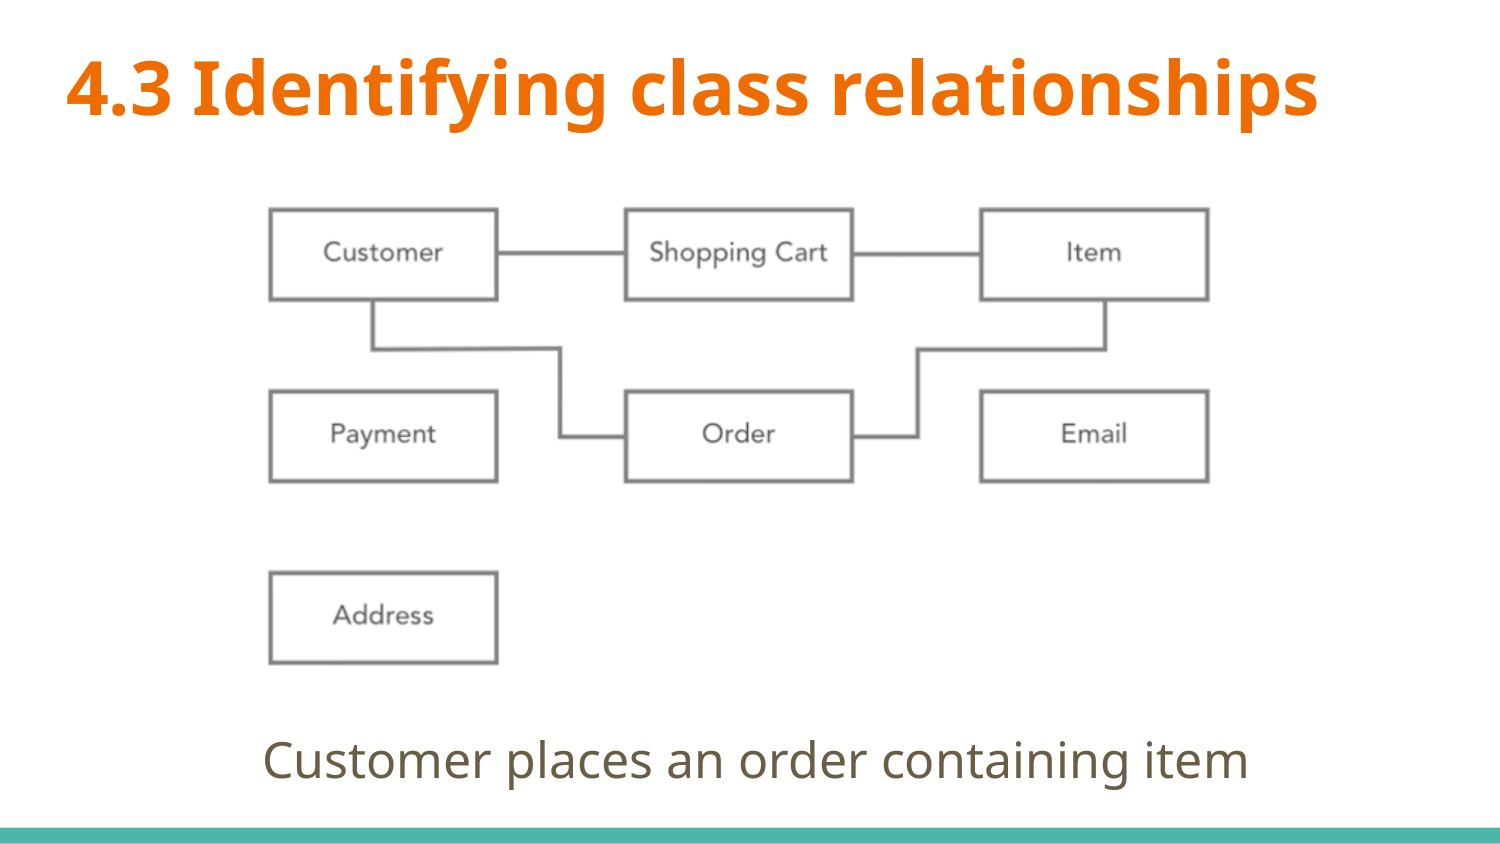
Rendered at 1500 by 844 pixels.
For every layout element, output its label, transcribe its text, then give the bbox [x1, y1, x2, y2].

title 4.3 Identifying class relationships [51, 25, 1449, 142]
list Customer places an order containing item [172, 704, 1328, 793]
picture [207, 170, 1292, 705]
